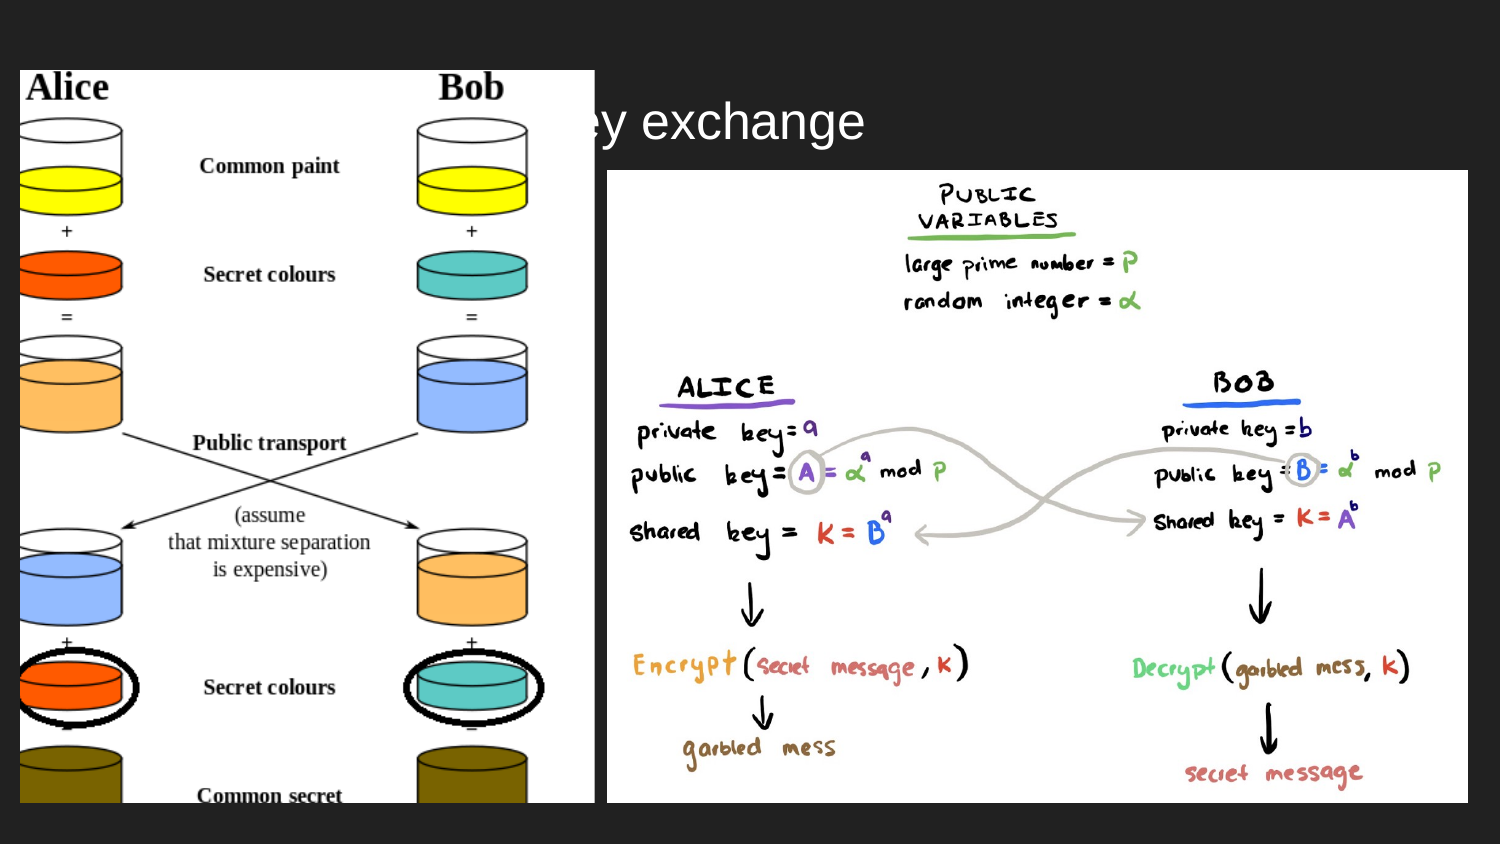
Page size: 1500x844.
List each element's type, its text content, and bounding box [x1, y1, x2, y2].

picture [19, 29, 595, 803]
picture [607, 169, 1468, 803]
title diffie hellman key exchange [599, 72, 1449, 167]
